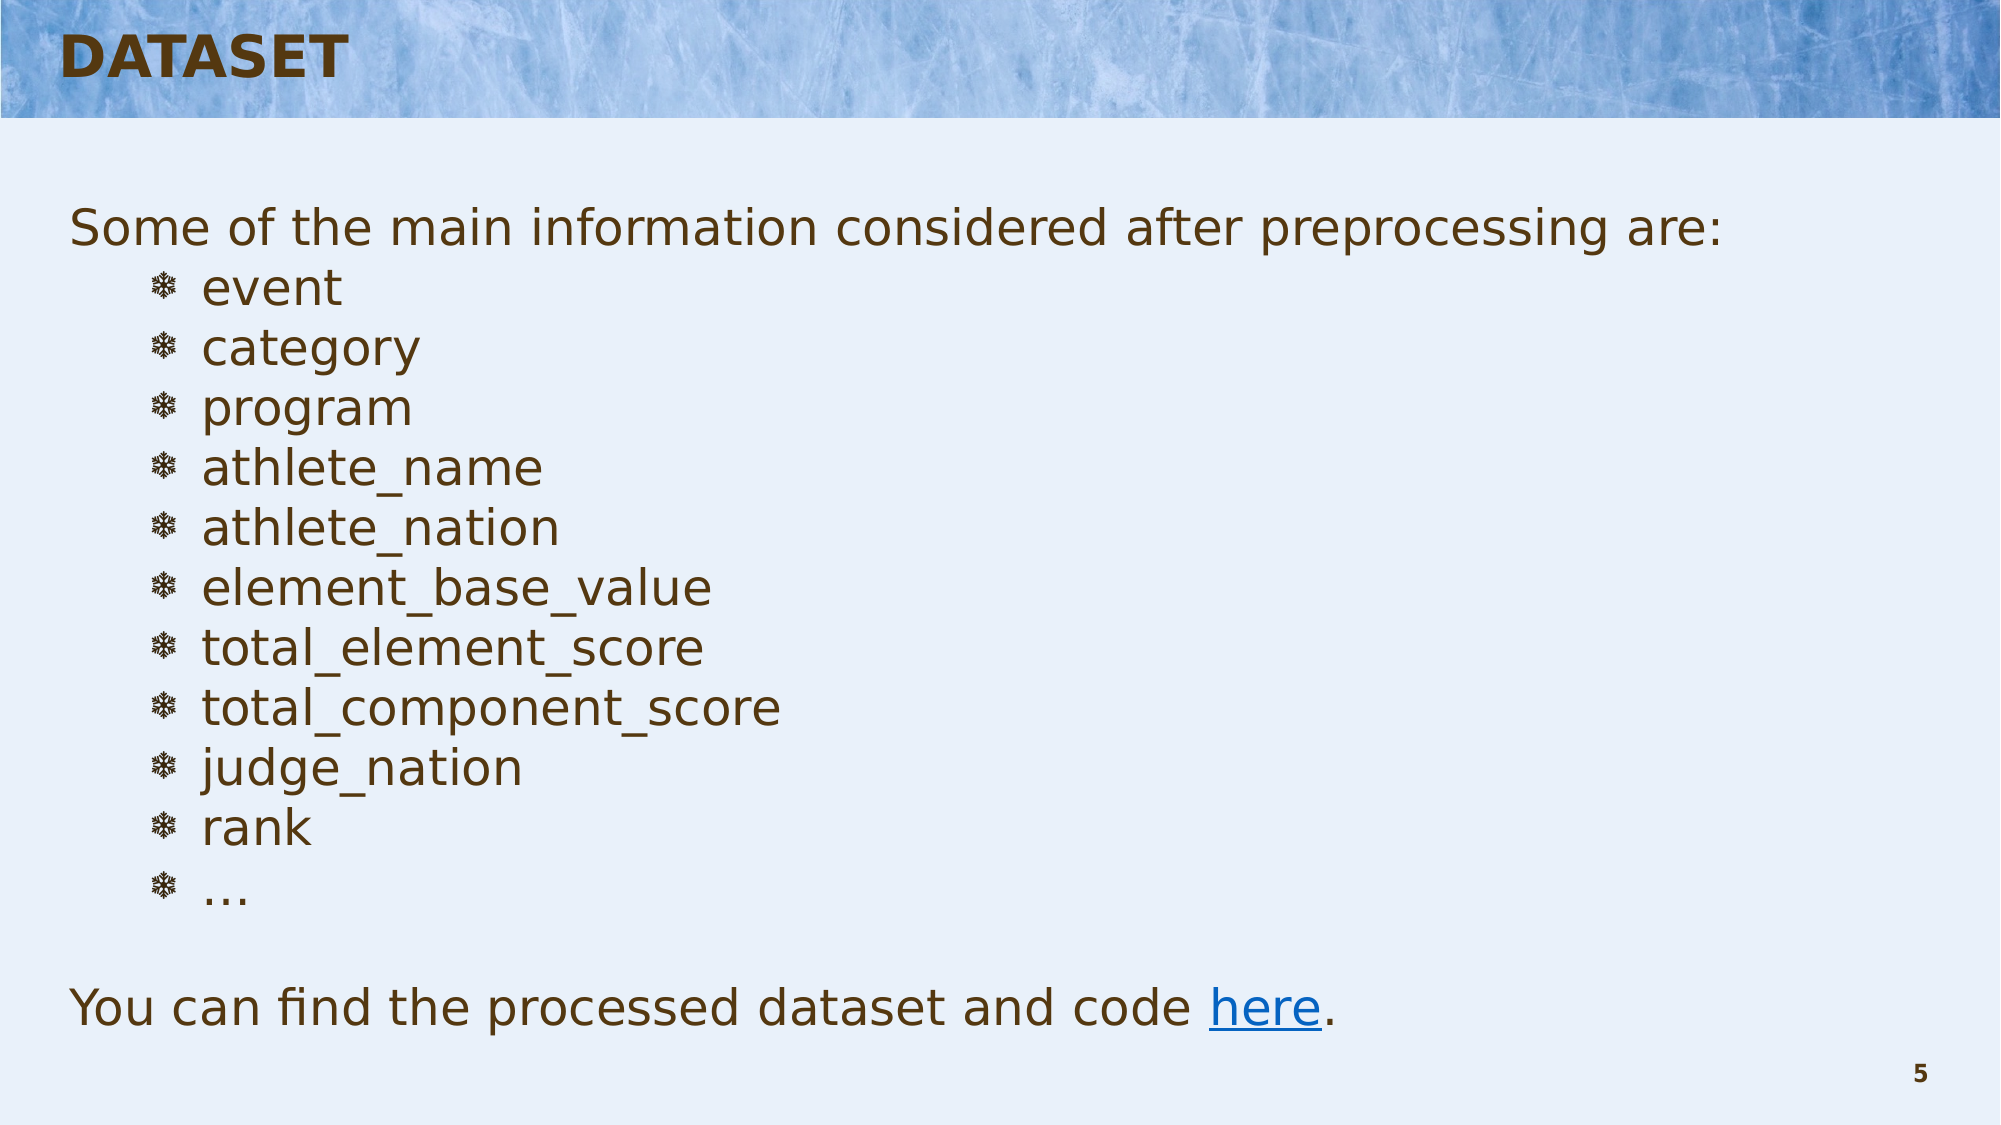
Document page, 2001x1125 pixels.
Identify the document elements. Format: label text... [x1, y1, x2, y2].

title DATASET [0, 0, 2000, 118]
picture [144, 865, 183, 905]
picture [144, 805, 183, 845]
picture [144, 445, 183, 485]
picture [144, 685, 183, 725]
picture [144, 265, 183, 305]
picture [144, 745, 183, 785]
text_box Some of the main information considered after preprocessing are: event category program athlete_name athlete_nation element_base_value total_element_score total_component_score judge_nation rank … You can find the processed dataset and code here. [55, 187, 1945, 1043]
picture [144, 385, 183, 425]
picture [144, 565, 183, 605]
picture [144, 325, 183, 365]
picture [144, 625, 183, 665]
picture [144, 505, 183, 545]
slide_number 5 [1493, 1042, 1944, 1103]
